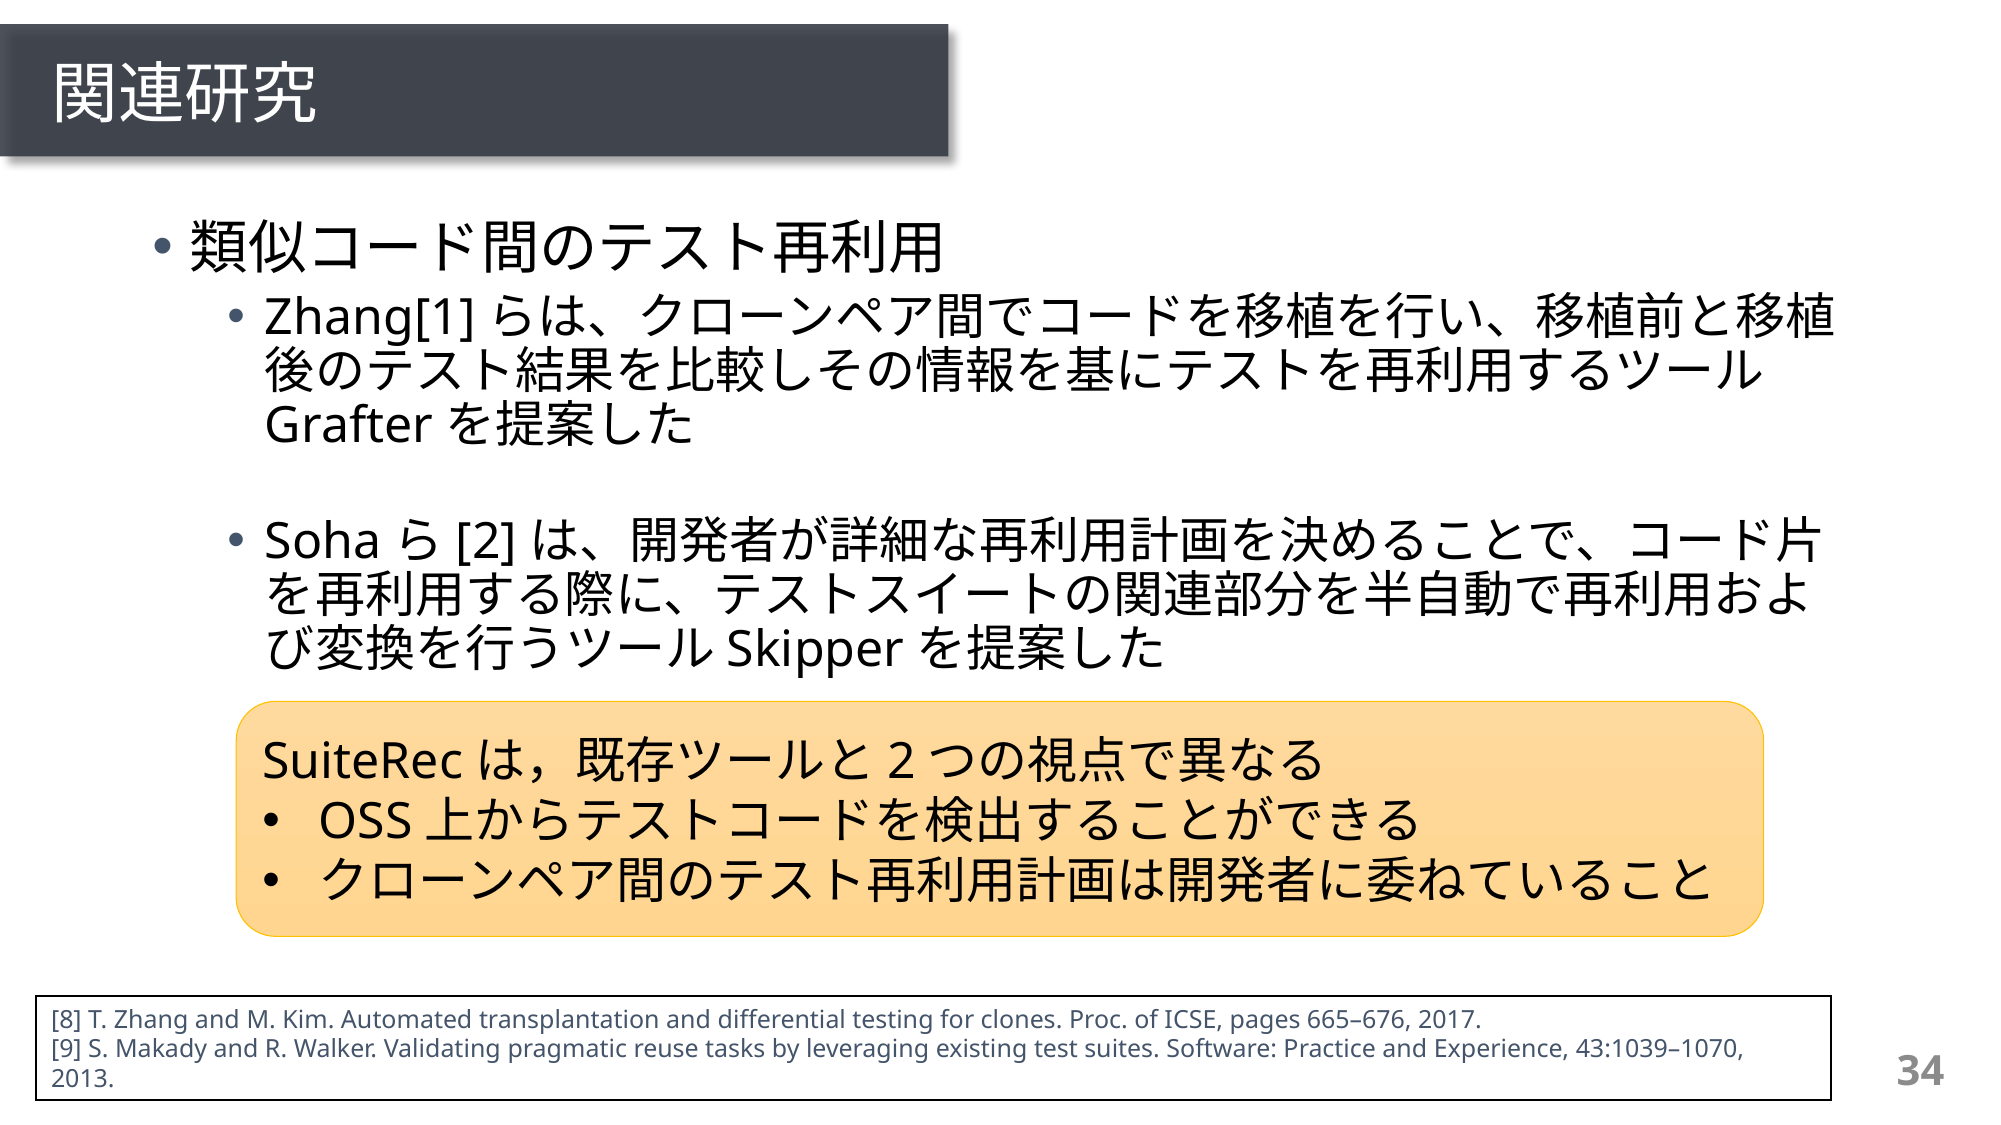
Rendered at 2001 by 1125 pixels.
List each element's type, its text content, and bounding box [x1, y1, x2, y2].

text_box [8] T. Zhang and M. Kim. Automated transplantation and diﬀerential testing for clones. Proc. of ICSE, pages 665–676, 2017. [9] S. Makady and R. Walker. Validating pragmatic reuse tasks by leveraging existing test suites. Software: Practice and Experience, 43:1039–1070, 2013. [35, 995, 1832, 1101]
list 類似コード間のテスト再利用 Zhang[1]らは、クローンペア間でコードを移植を行い、移植前と移植後のテスト結果を比較しその情報を基にテストを再利用するツールGrafterを提案した Sohaら[2]は、開発者が詳細な再利用計画を決めることで、コード片を再利用する際に、テストスイートの関連部分を半自動で再利用および変換を行うツールSkipperを提案した [137, 210, 1863, 924]
text_box SuiteRecは，既存ツールと2つの視点で異なる OSS上からテストコードを検出することができる クローンペア間のテスト再利用計画は開発者に委ねていること [235, 700, 1765, 937]
title 関連研究 [36, 36, 957, 156]
